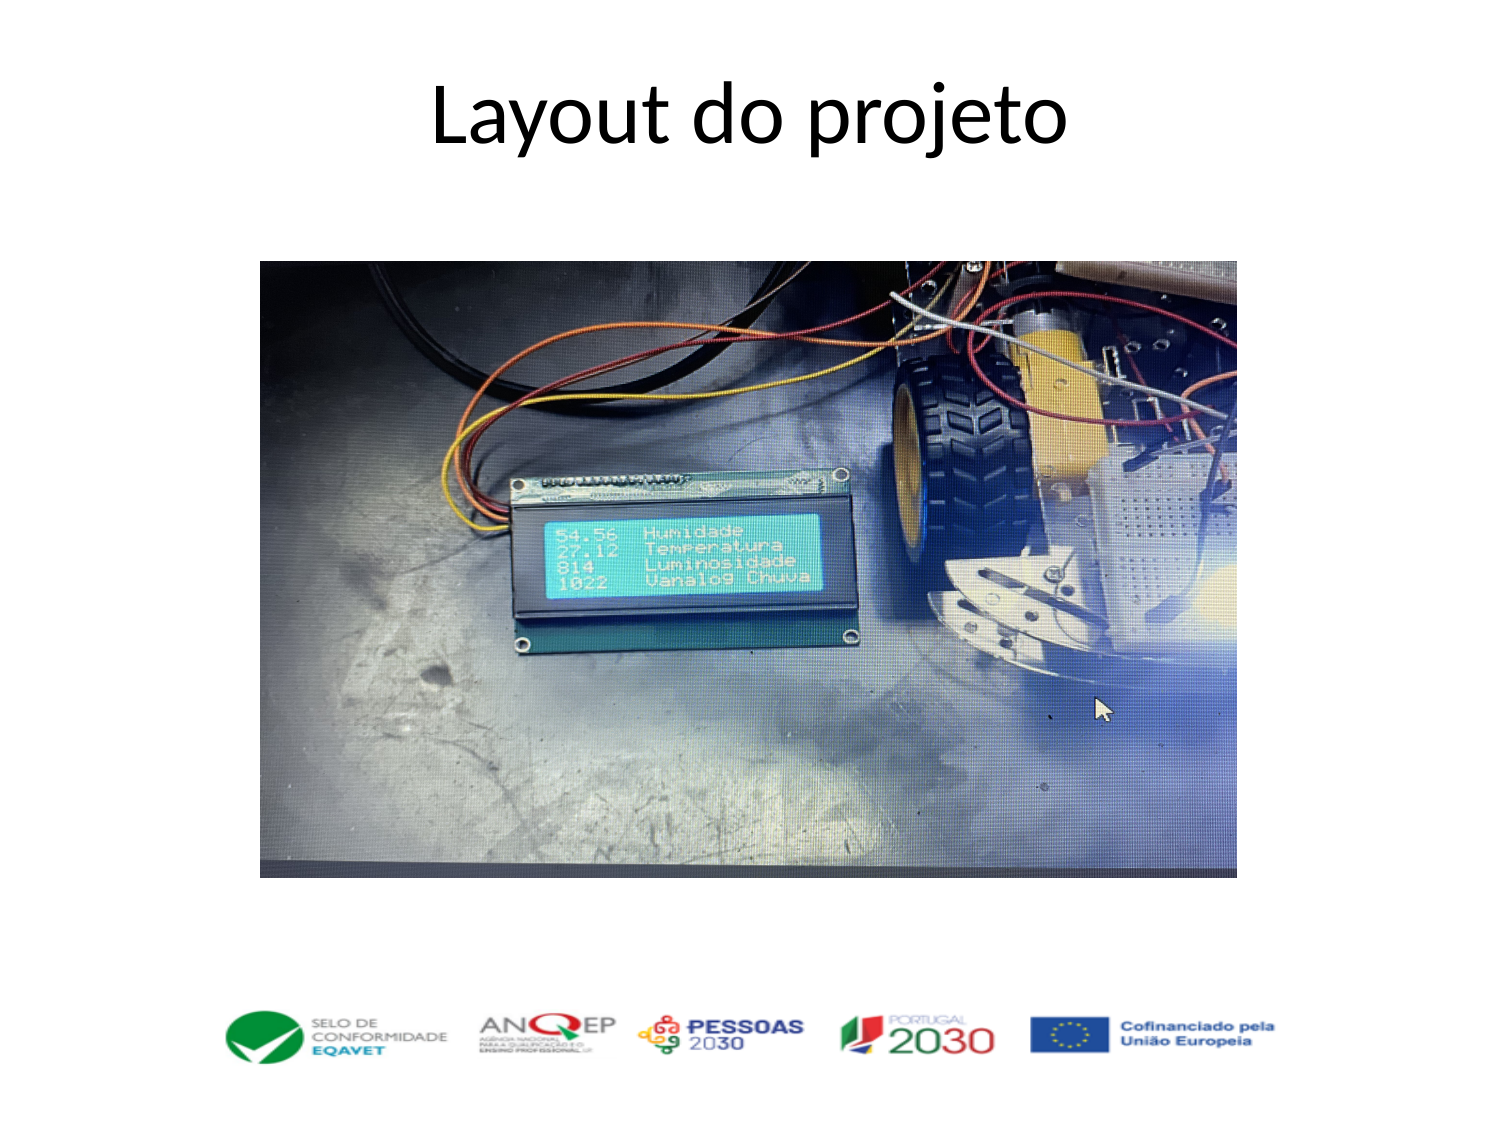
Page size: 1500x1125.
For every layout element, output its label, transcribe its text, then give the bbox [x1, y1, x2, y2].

picture [216, 1002, 1281, 1069]
picture [260, 261, 1238, 879]
title Layout do projeto [75, 45, 1425, 598]
